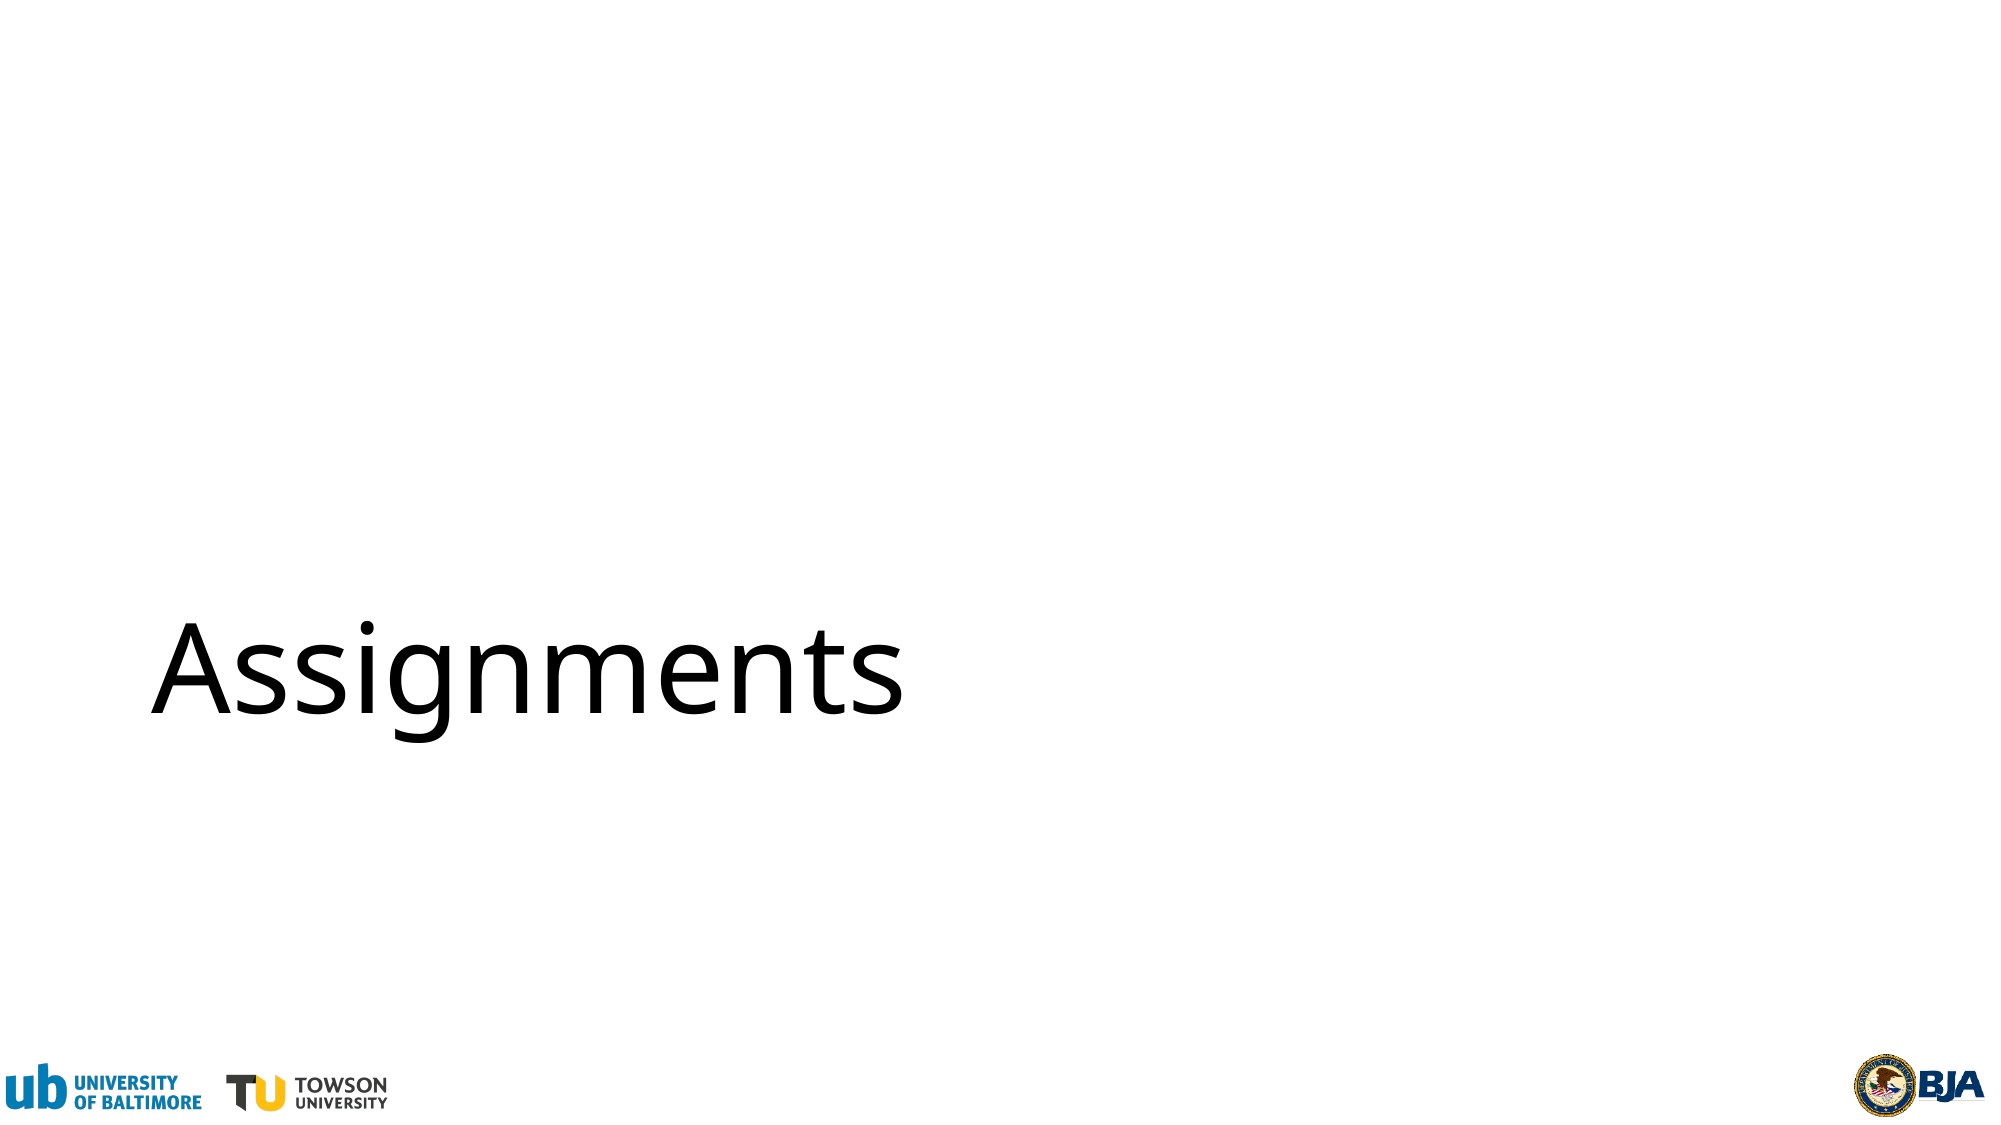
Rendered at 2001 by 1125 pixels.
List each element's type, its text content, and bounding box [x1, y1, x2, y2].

picture [1854, 1054, 1986, 1117]
picture [0, 1031, 407, 1125]
title Assignments [136, 280, 1862, 749]
